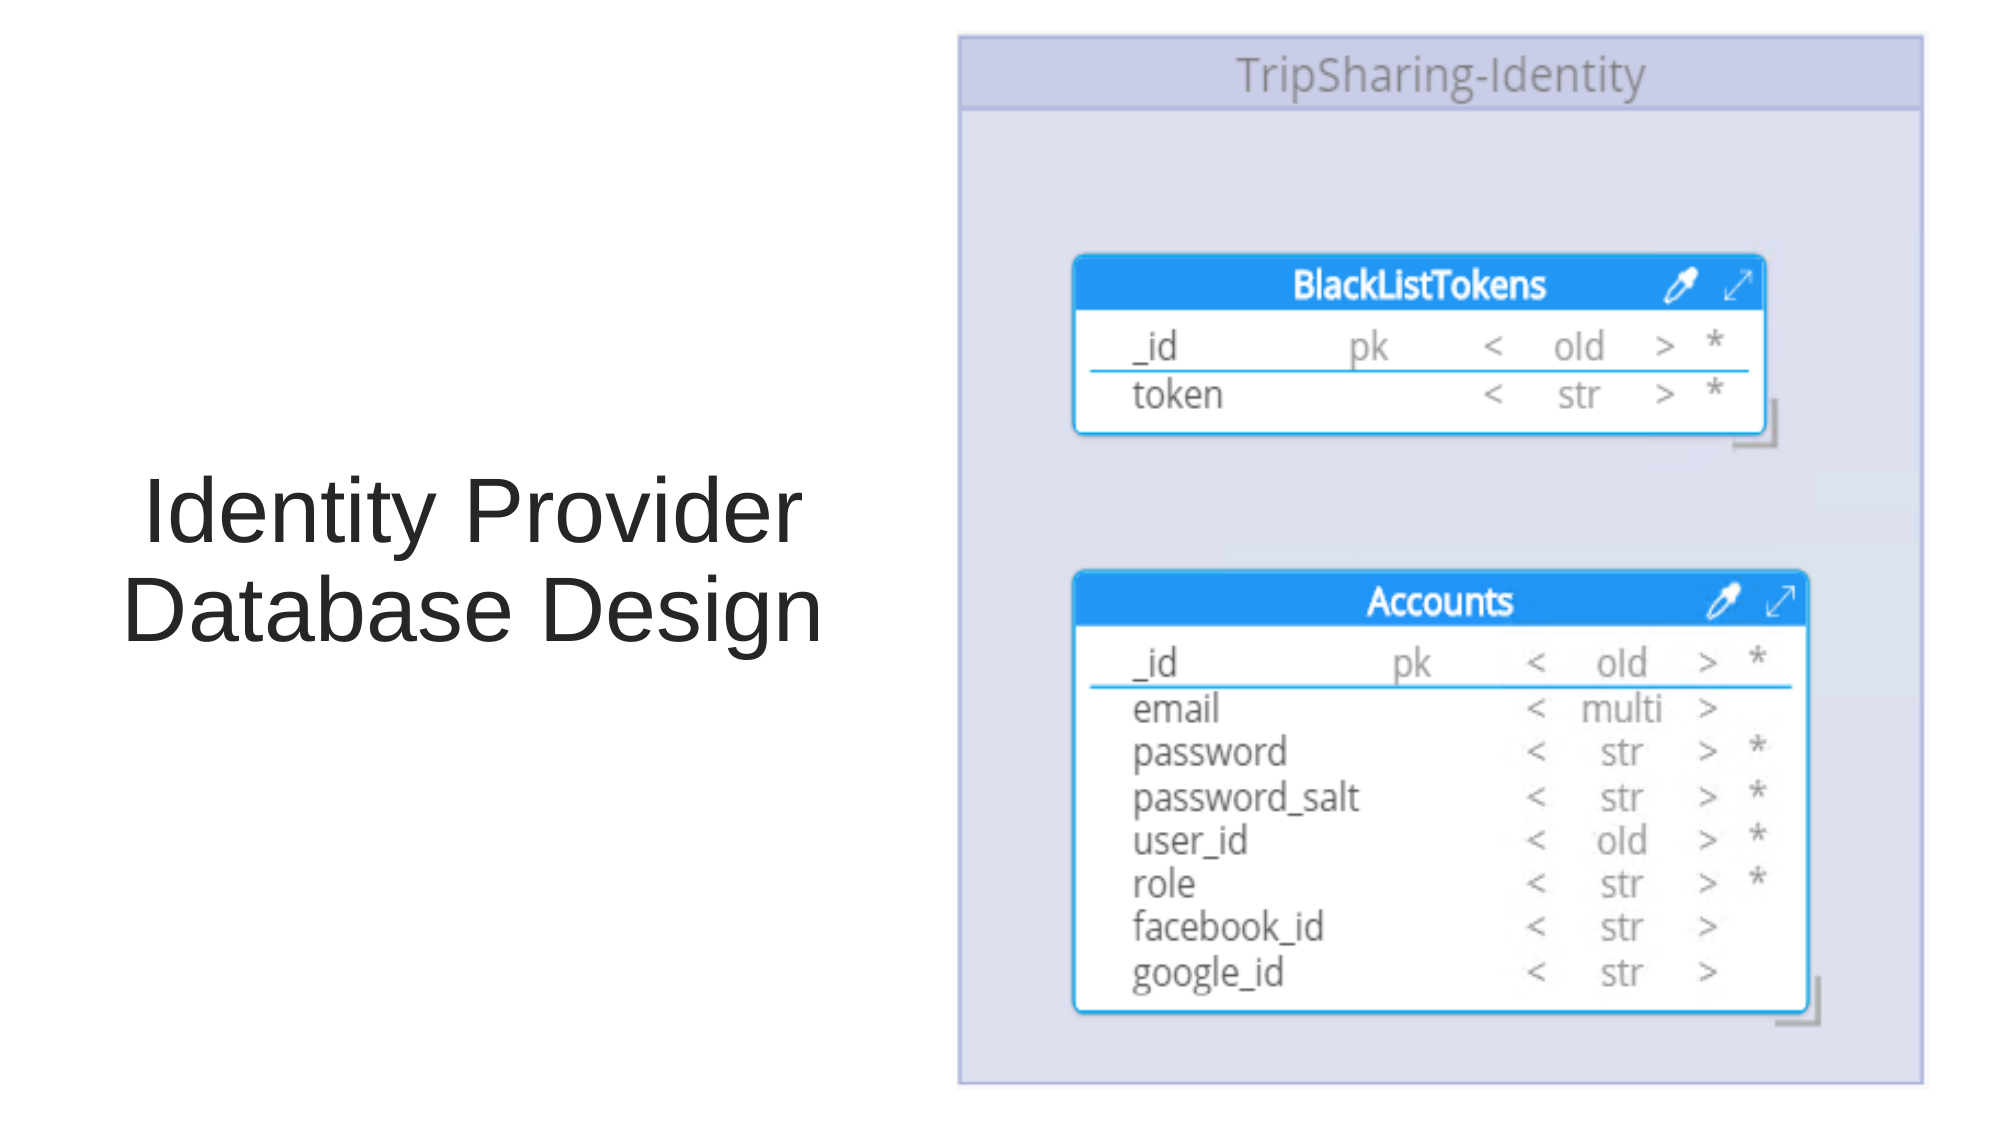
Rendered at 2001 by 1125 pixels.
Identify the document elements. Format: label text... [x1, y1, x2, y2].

picture [956, 30, 1929, 1090]
list Identity Provider Database Design [42, 400, 906, 724]
